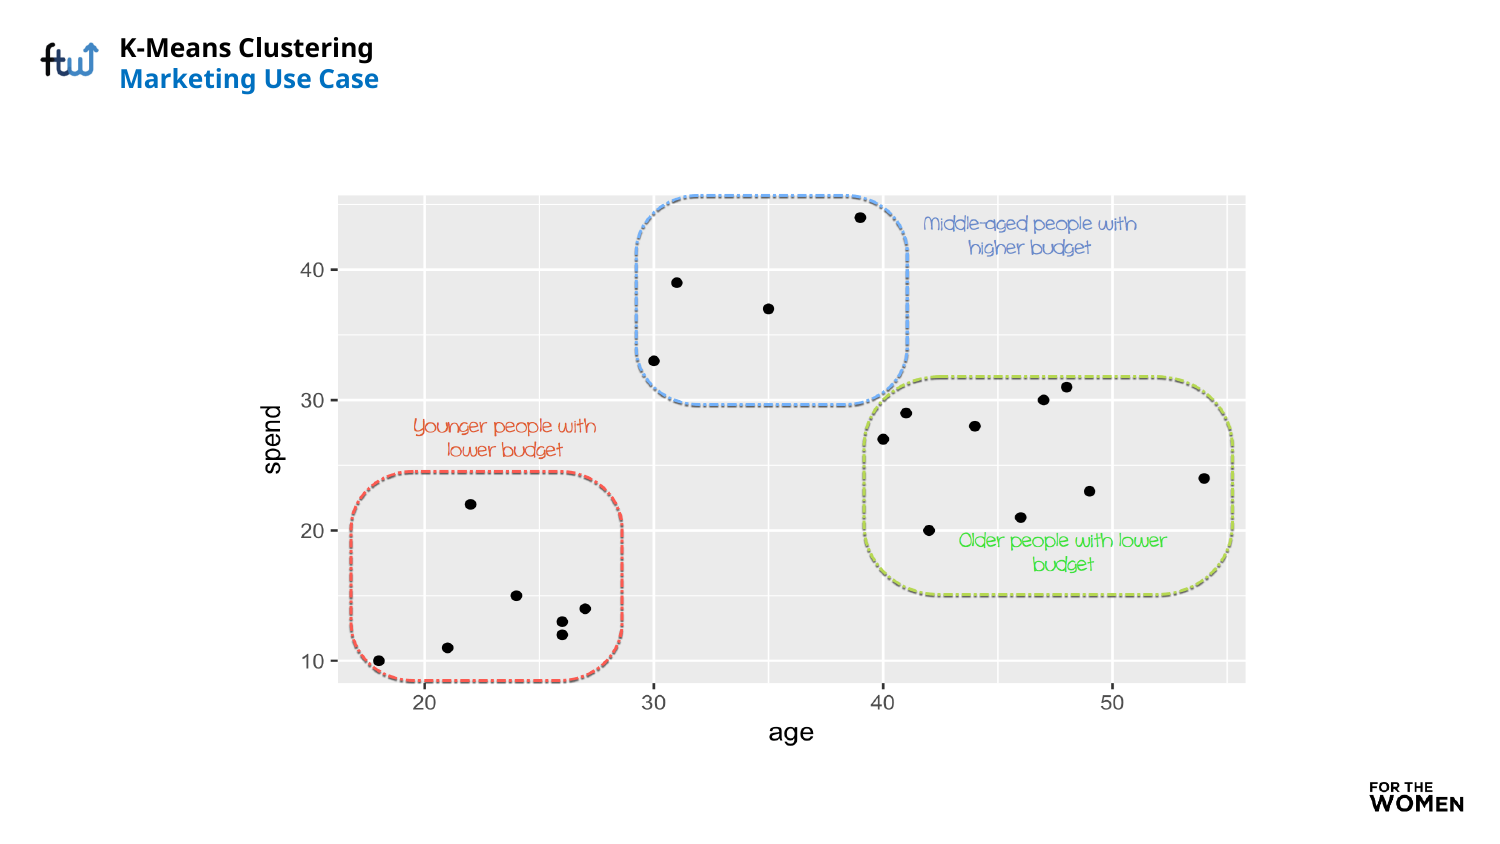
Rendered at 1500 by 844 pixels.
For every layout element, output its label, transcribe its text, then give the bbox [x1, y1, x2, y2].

title K-Means Clustering Marketing Use Case [104, 16, 1430, 111]
picture [0, 0, 1500, 844]
